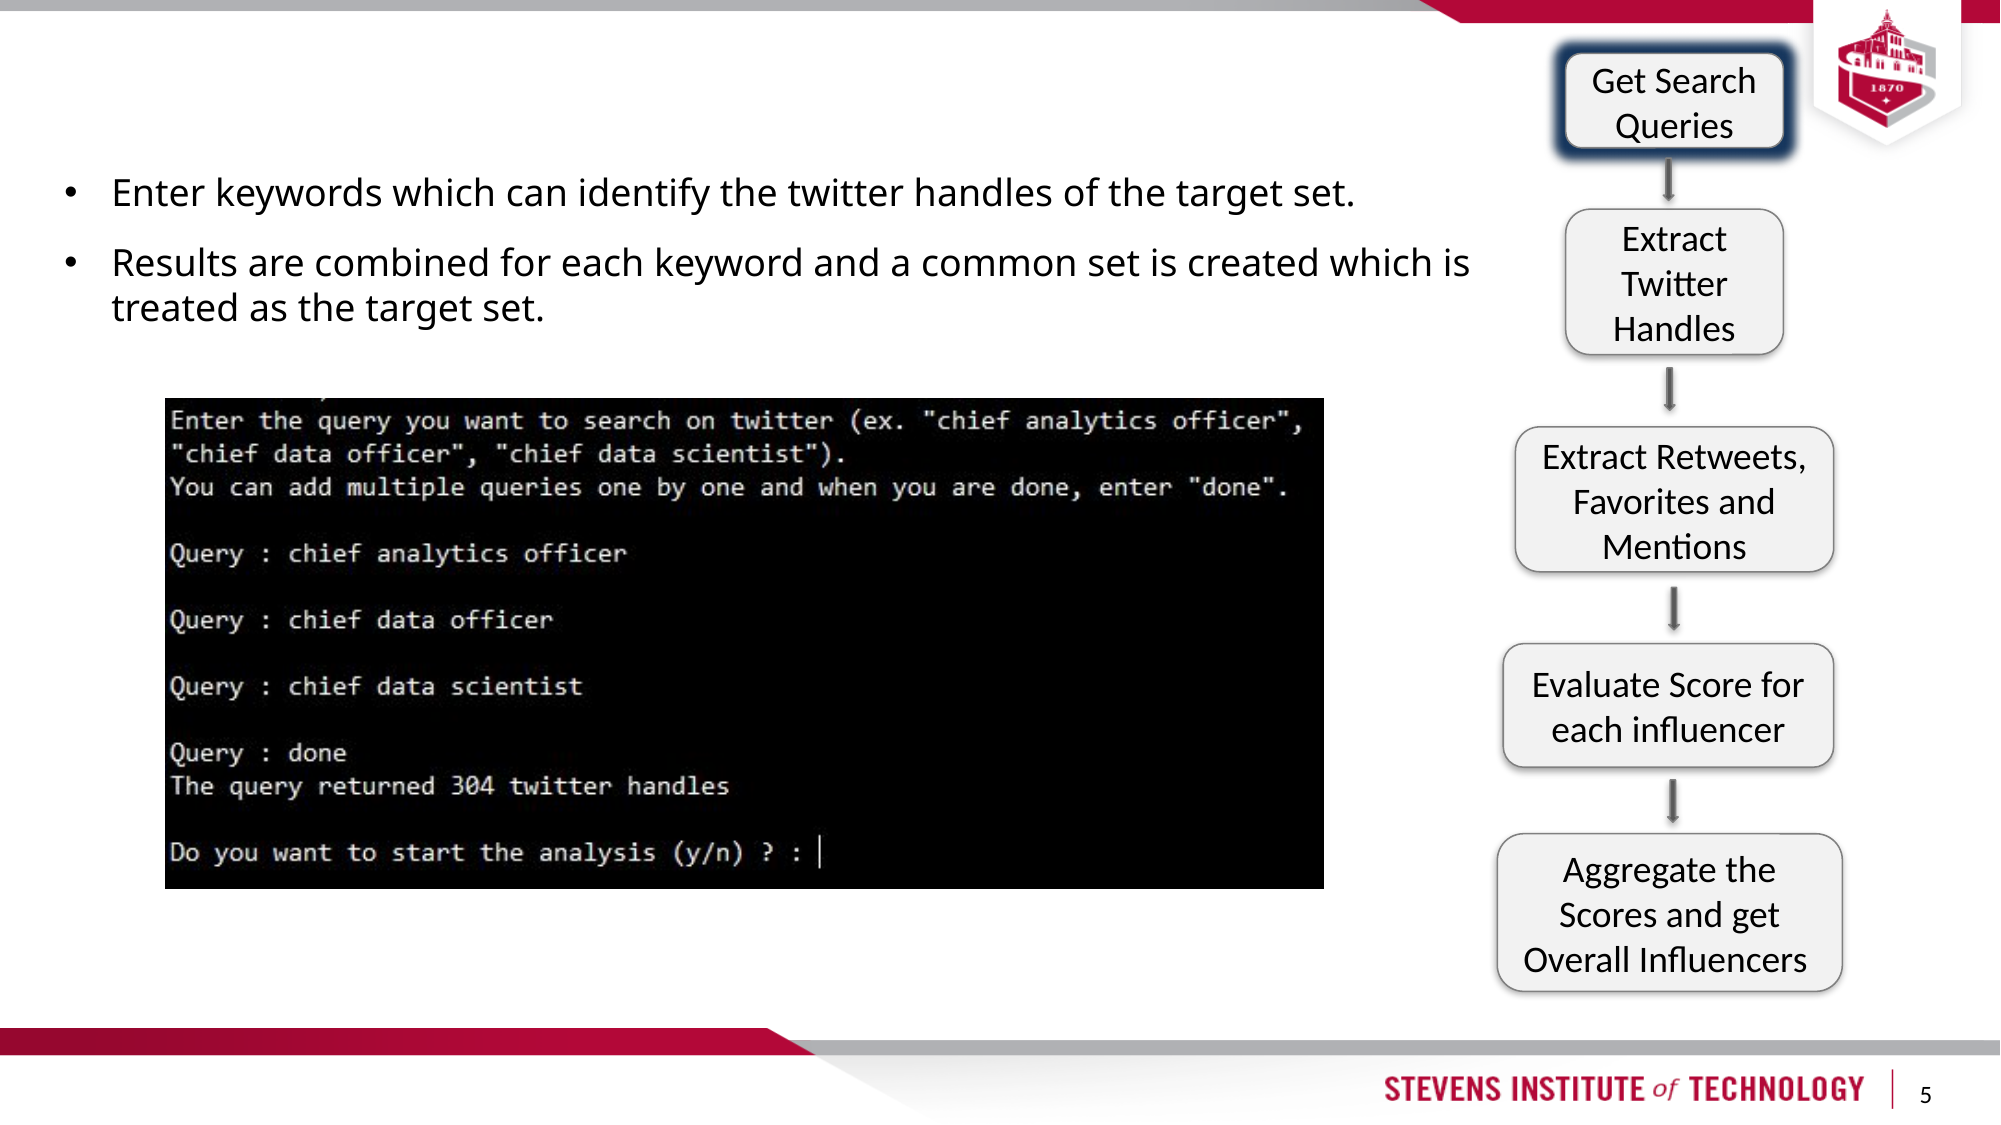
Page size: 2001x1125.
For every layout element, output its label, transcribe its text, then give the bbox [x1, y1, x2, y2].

picture [0, 0, 2000, 160]
text_box Extract Retweets, Favorites and Mentions [1514, 426, 1835, 573]
text_box Extract Twitter Handles [1564, 208, 1785, 356]
text_box [1663, 367, 1676, 411]
text_box Aggregate the Scores and get Overall Influencers [1496, 832, 1844, 993]
text_box Get Search Queries [1564, 52, 1785, 149]
picture [165, 398, 1324, 889]
text_box [1662, 157, 1675, 202]
picture [0, 1028, 2000, 1125]
slide_number 5 [1904, 1071, 1986, 1108]
text_box [1666, 779, 1679, 823]
list Enter keywords which can identify the twitter handles of the target set. Results are combined for each keyword and a common set is created which is treated as the target set. [49, 91, 1544, 1000]
text_box Evaluate Score for each influencer [1502, 642, 1835, 769]
text_box [1668, 586, 1681, 631]
